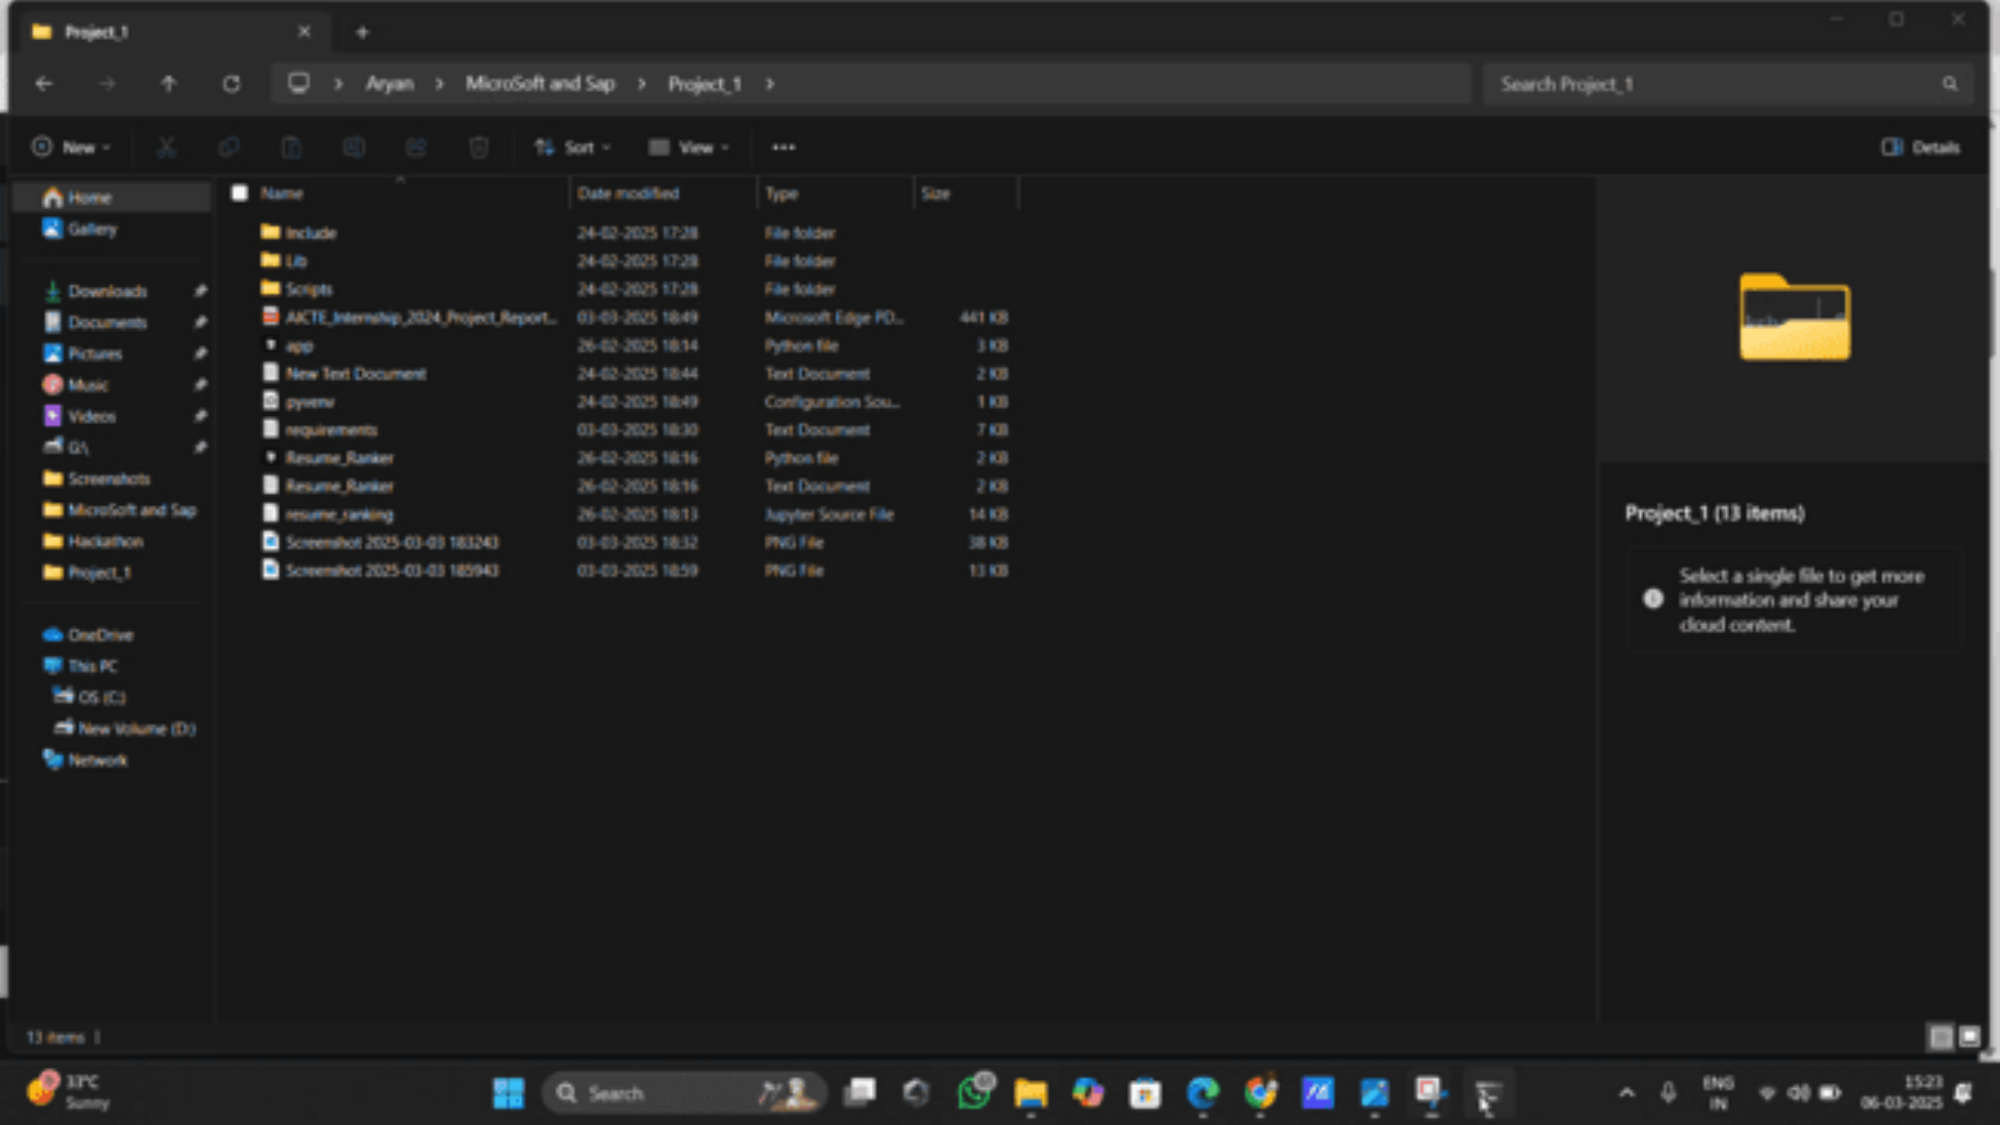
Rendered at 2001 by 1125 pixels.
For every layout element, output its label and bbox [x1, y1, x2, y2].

text_box [0, 0, 2000, 1125]
